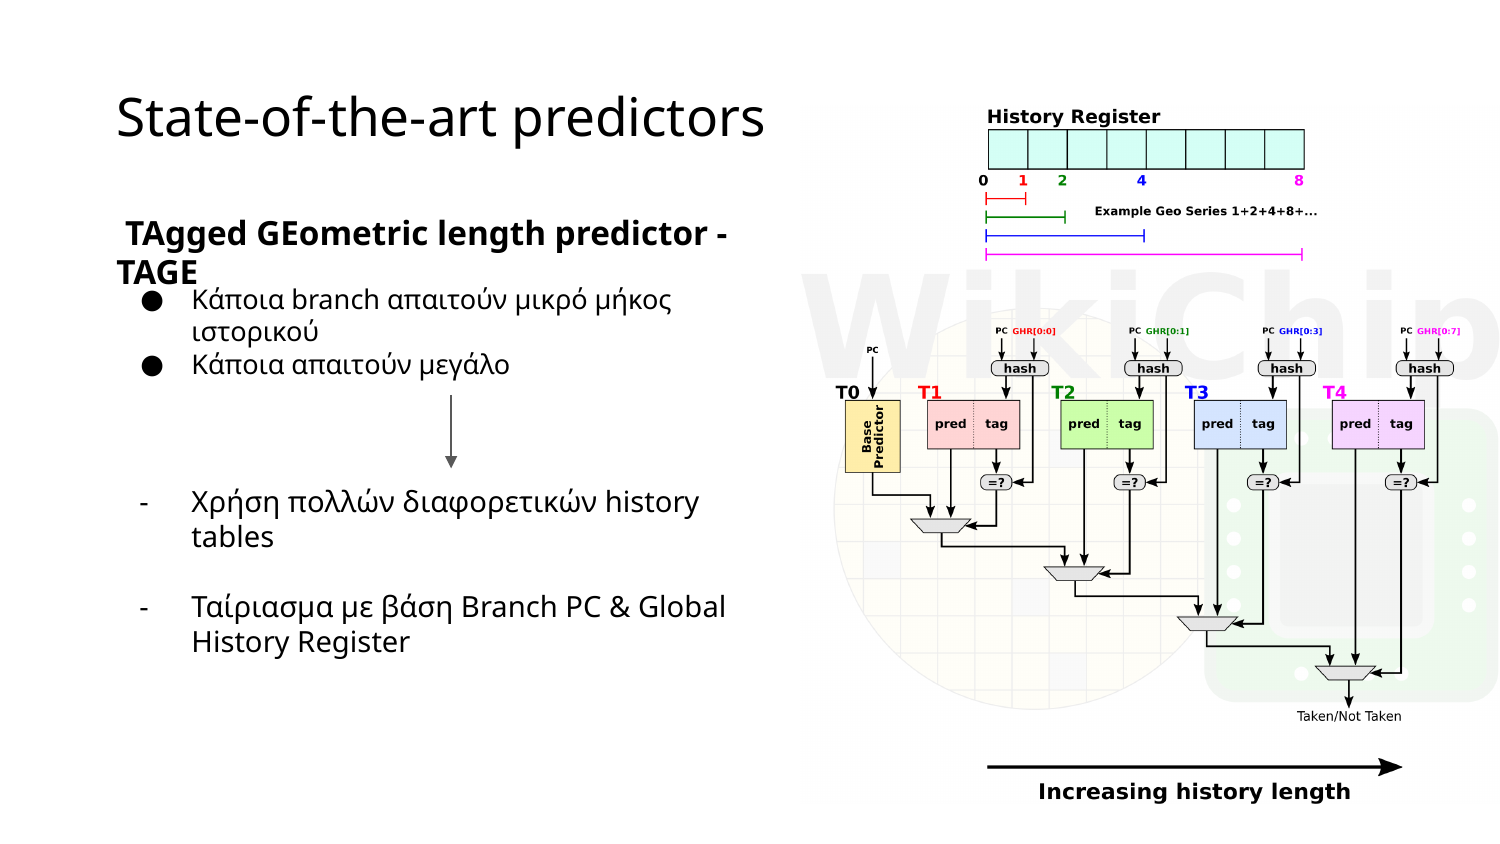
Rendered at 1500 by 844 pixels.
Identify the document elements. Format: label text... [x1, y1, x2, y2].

text_box TAgged GEometric length predictor - TAGE [101, 196, 795, 267]
picture [800, 105, 1500, 804]
text_box Κάποια branch απαιτούν μικρό μήκος ιστορικού Κάποια απαιτούν μεγάλο [101, 267, 795, 395]
title State-of-the-art predictors [101, 67, 878, 163]
text_box Χρήση πολλών διαφορετικών history tables Ταίριασμα με βάση Branch PC & Global History Register [101, 468, 795, 674]
